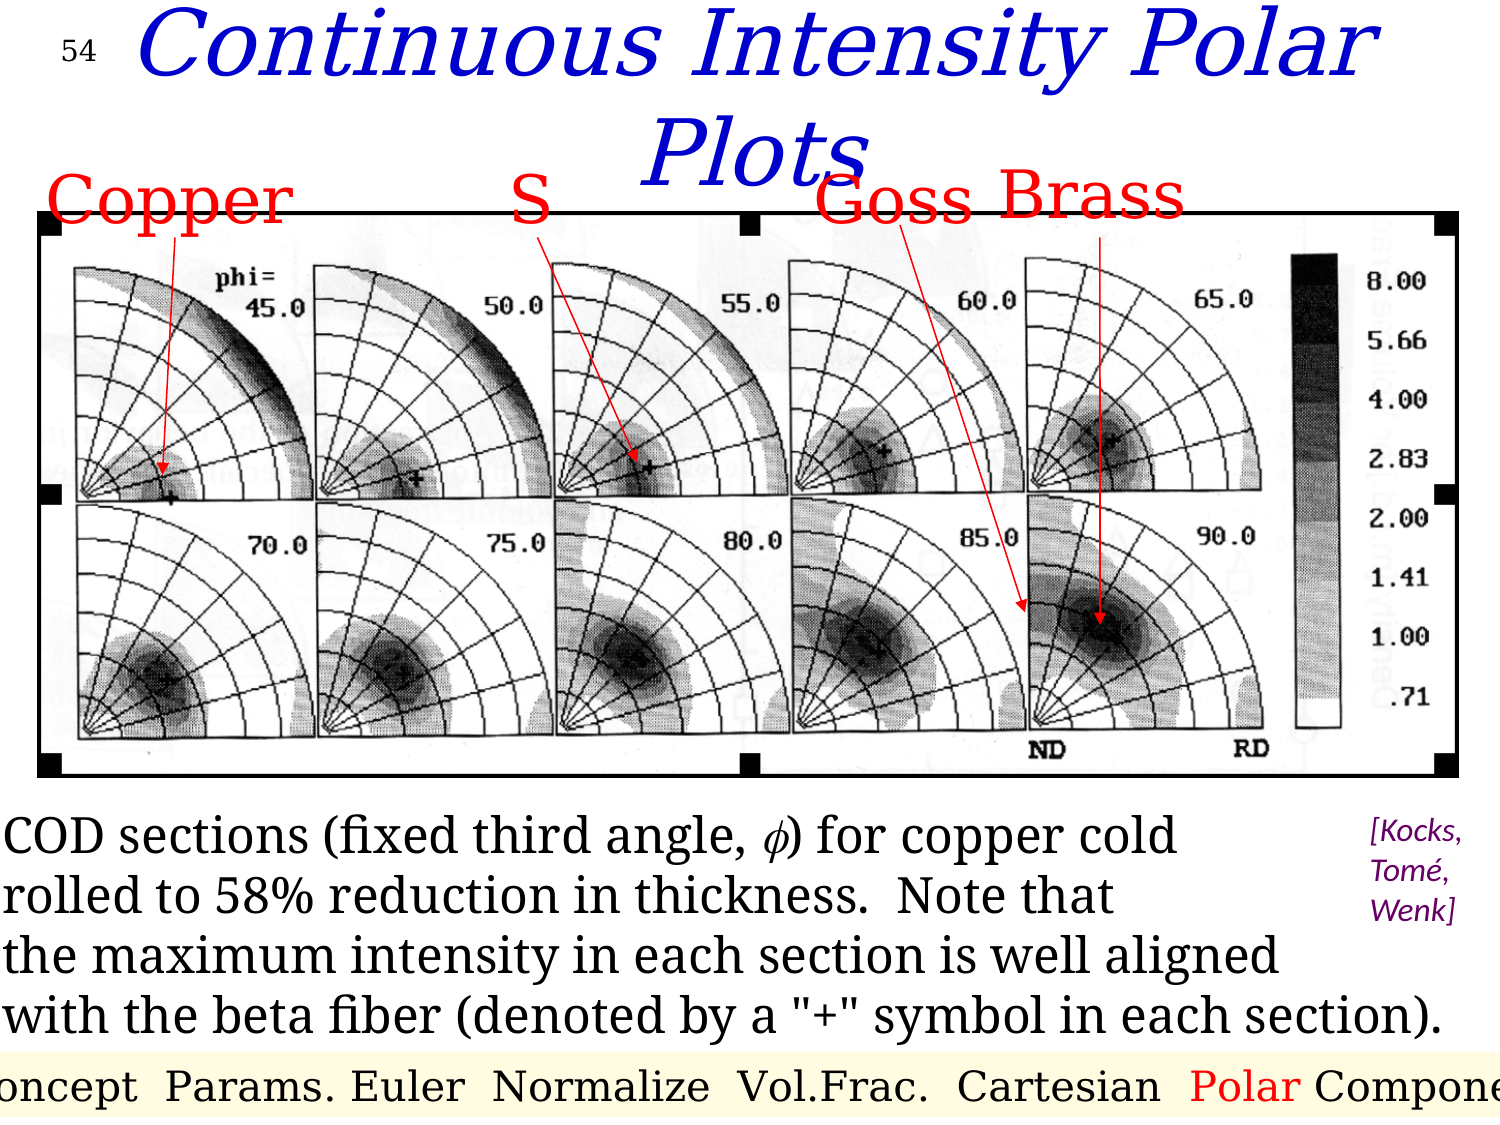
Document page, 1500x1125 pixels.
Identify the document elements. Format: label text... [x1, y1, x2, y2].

slide_number 54 [0, 24, 112, 101]
text_box Brass [982, 144, 1202, 209]
text_box Concept Params. Euler Normalize Vol.Frac. Cartesian Polar Components [0, 1052, 1500, 1117]
title Continuous Intensity Polar Plots [112, 0, 1388, 188]
text_box COD sections (fixed third angle, f) for copper cold rolled to 58% reduction in thickness. Note that the maximum intensity in each section is well aligned with the beta fiber (denoted by a "+" symbol in each section). [0, 795, 1472, 1051]
text_box Copper [30, 149, 309, 245]
text_box S [494, 149, 570, 209]
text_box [36, 211, 1459, 778]
text_box [Kocks, Tomé, Wenk] [1354, 801, 1486, 936]
text_box Goss [798, 149, 990, 209]
